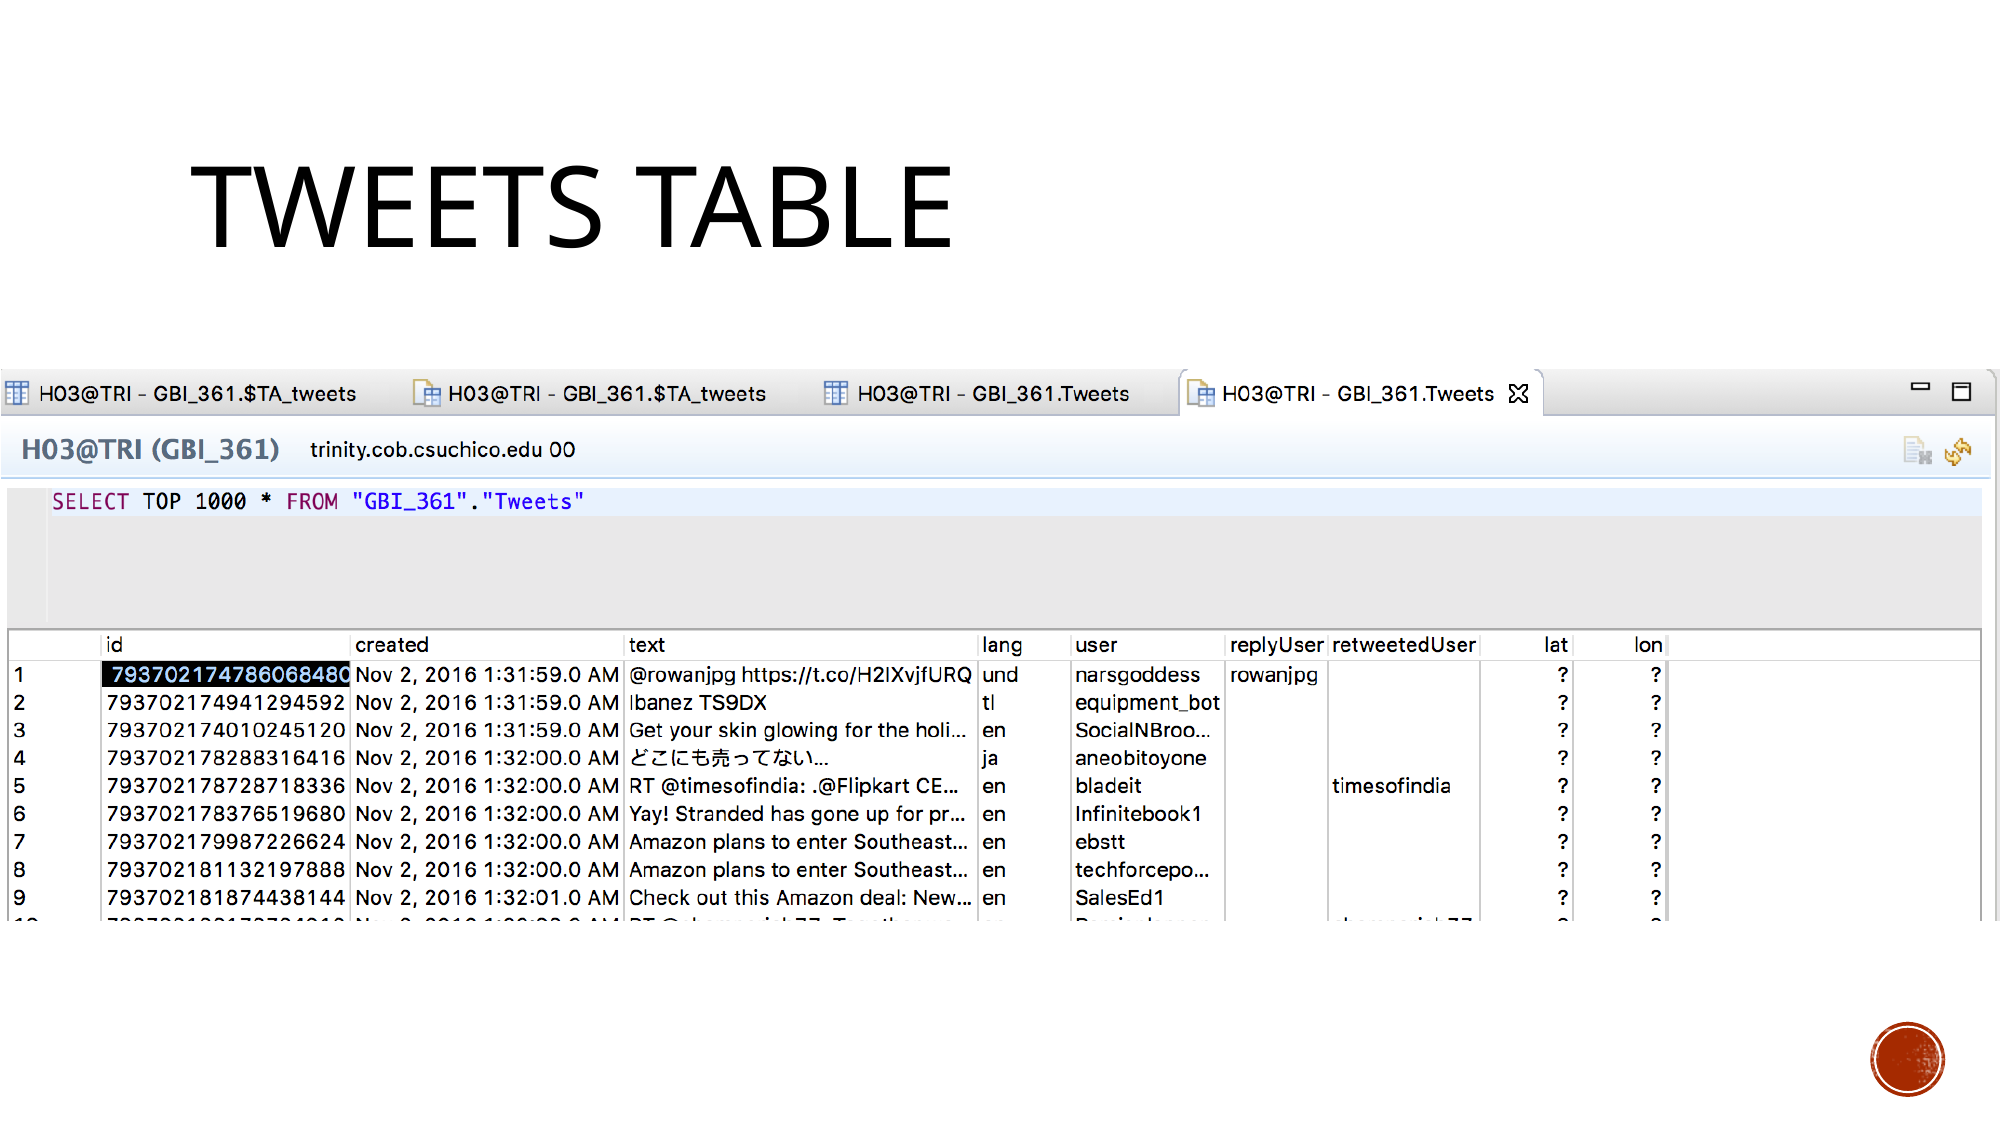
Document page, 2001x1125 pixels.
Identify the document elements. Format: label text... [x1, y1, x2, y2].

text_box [1, 369, 2000, 920]
title TWEETS TABLE [175, 79, 1826, 344]
